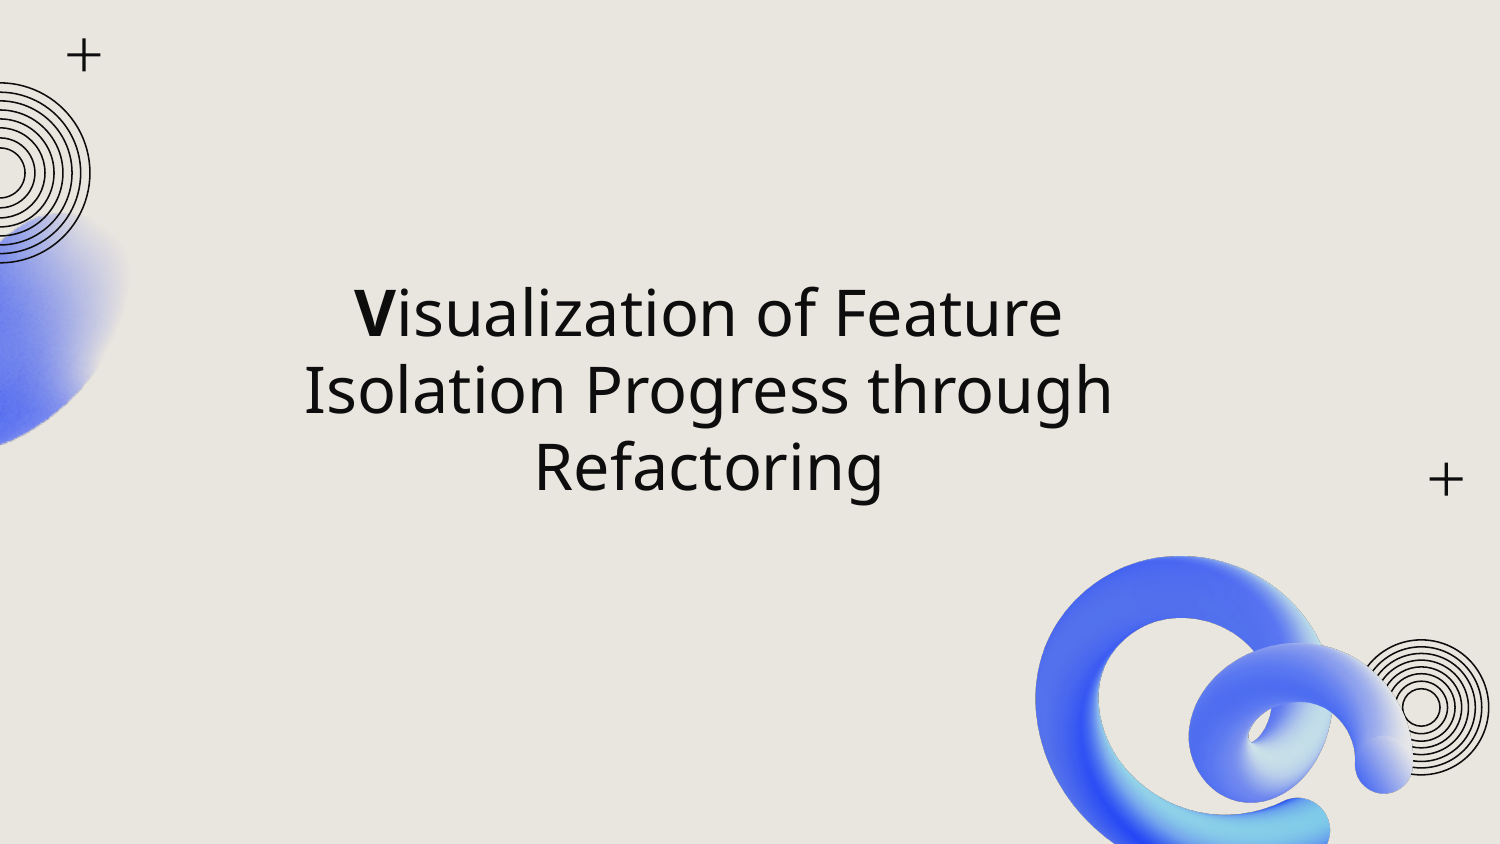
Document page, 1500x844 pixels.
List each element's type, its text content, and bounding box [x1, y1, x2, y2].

title Visualization of Feature Isolation Progress through Refactoring [231, 242, 1188, 519]
picture [1011, 532, 1427, 844]
